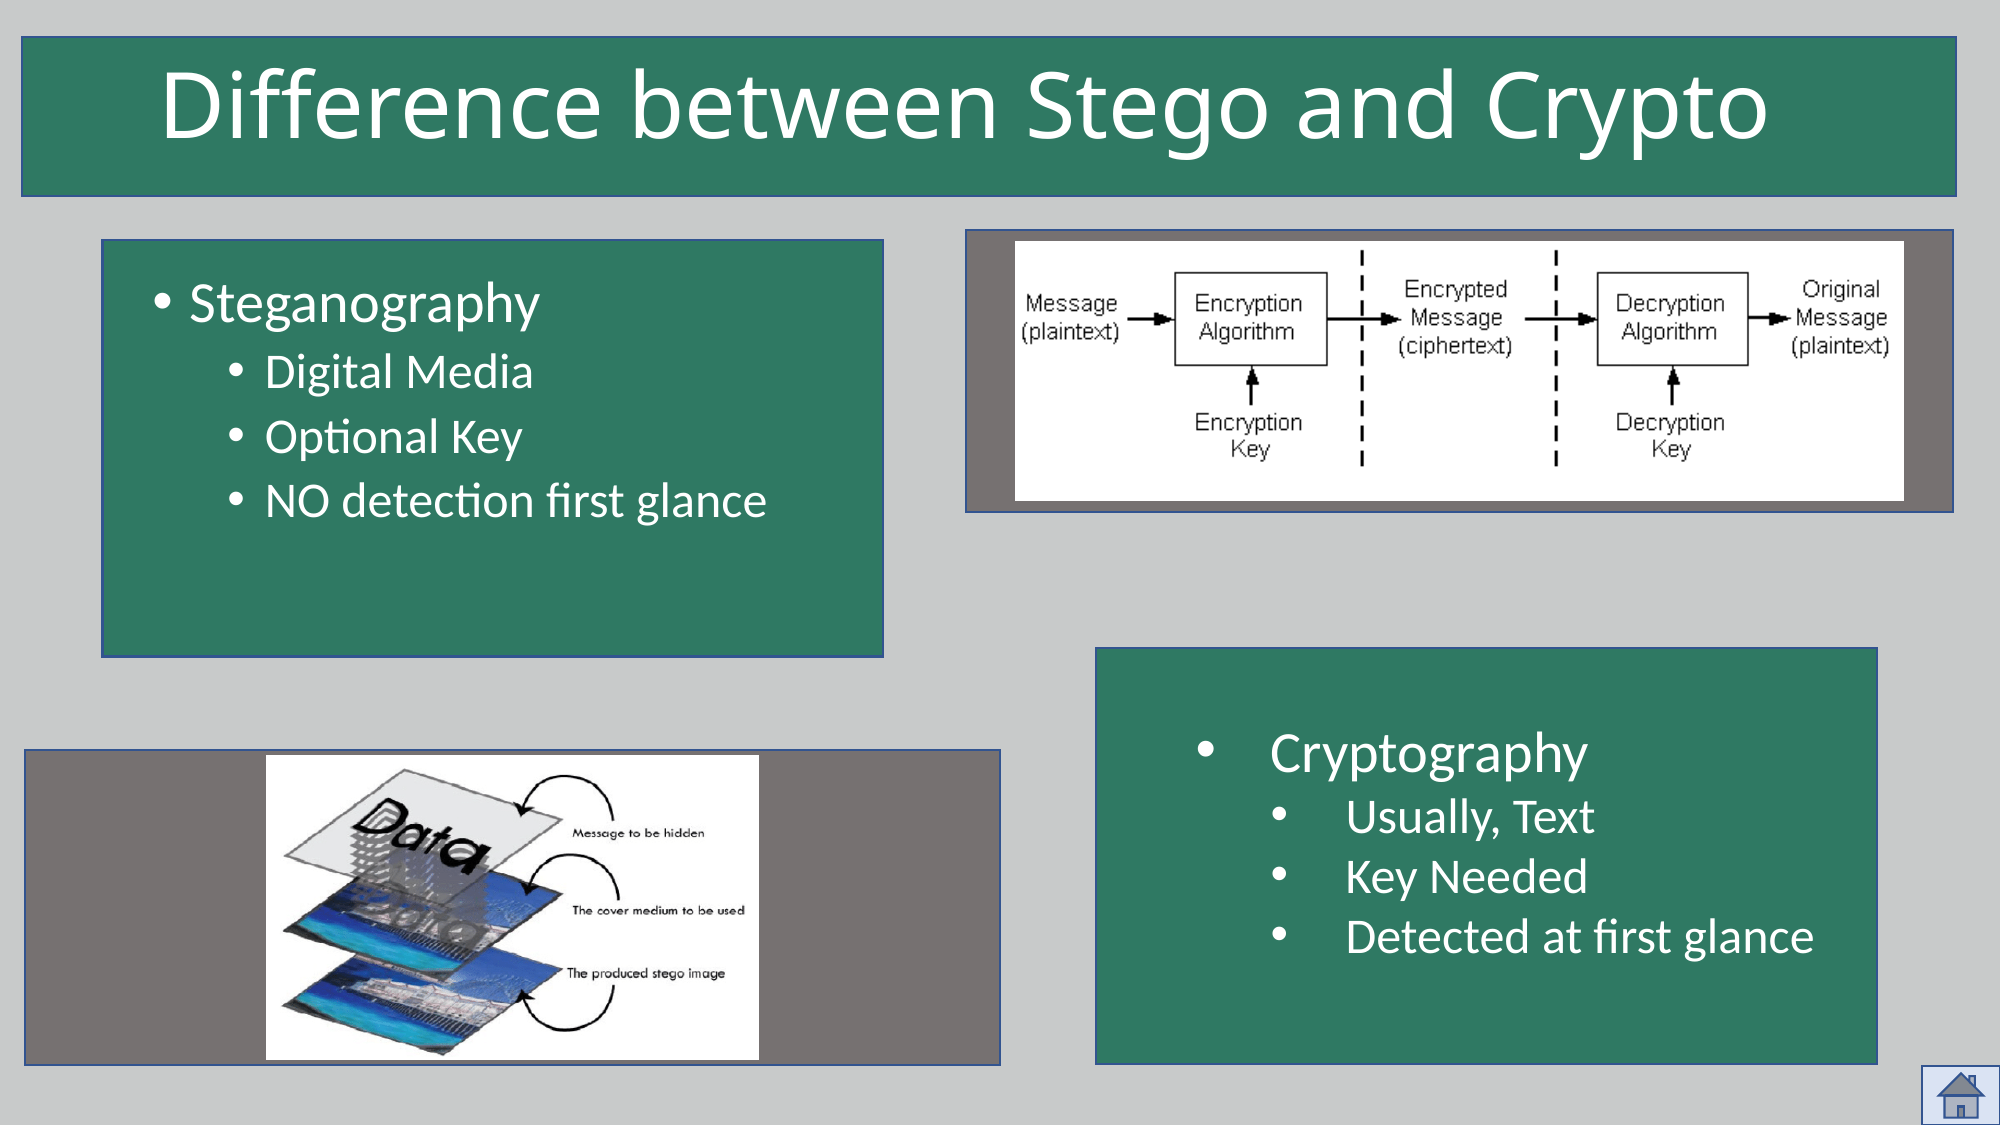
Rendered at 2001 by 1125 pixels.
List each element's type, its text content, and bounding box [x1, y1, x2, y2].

text_box [24, 749, 1001, 1066]
text_box [1869, 36, 1957, 197]
picture [1015, 241, 1904, 501]
text_box [101, 239, 884, 658]
title Difference between Stego and Crypto [144, 0, 1869, 218]
text_box Cryptography Usually, Text Key Needed Detected at first glance [1180, 706, 1875, 1031]
list Steganography Digital Media Optional Key NO detection first glance [137, 264, 882, 662]
text_box [21, 36, 144, 197]
text_box [965, 229, 1954, 513]
text_box [1921, 1065, 2000, 1125]
text_box [1095, 647, 1878, 1065]
picture [266, 755, 759, 1060]
